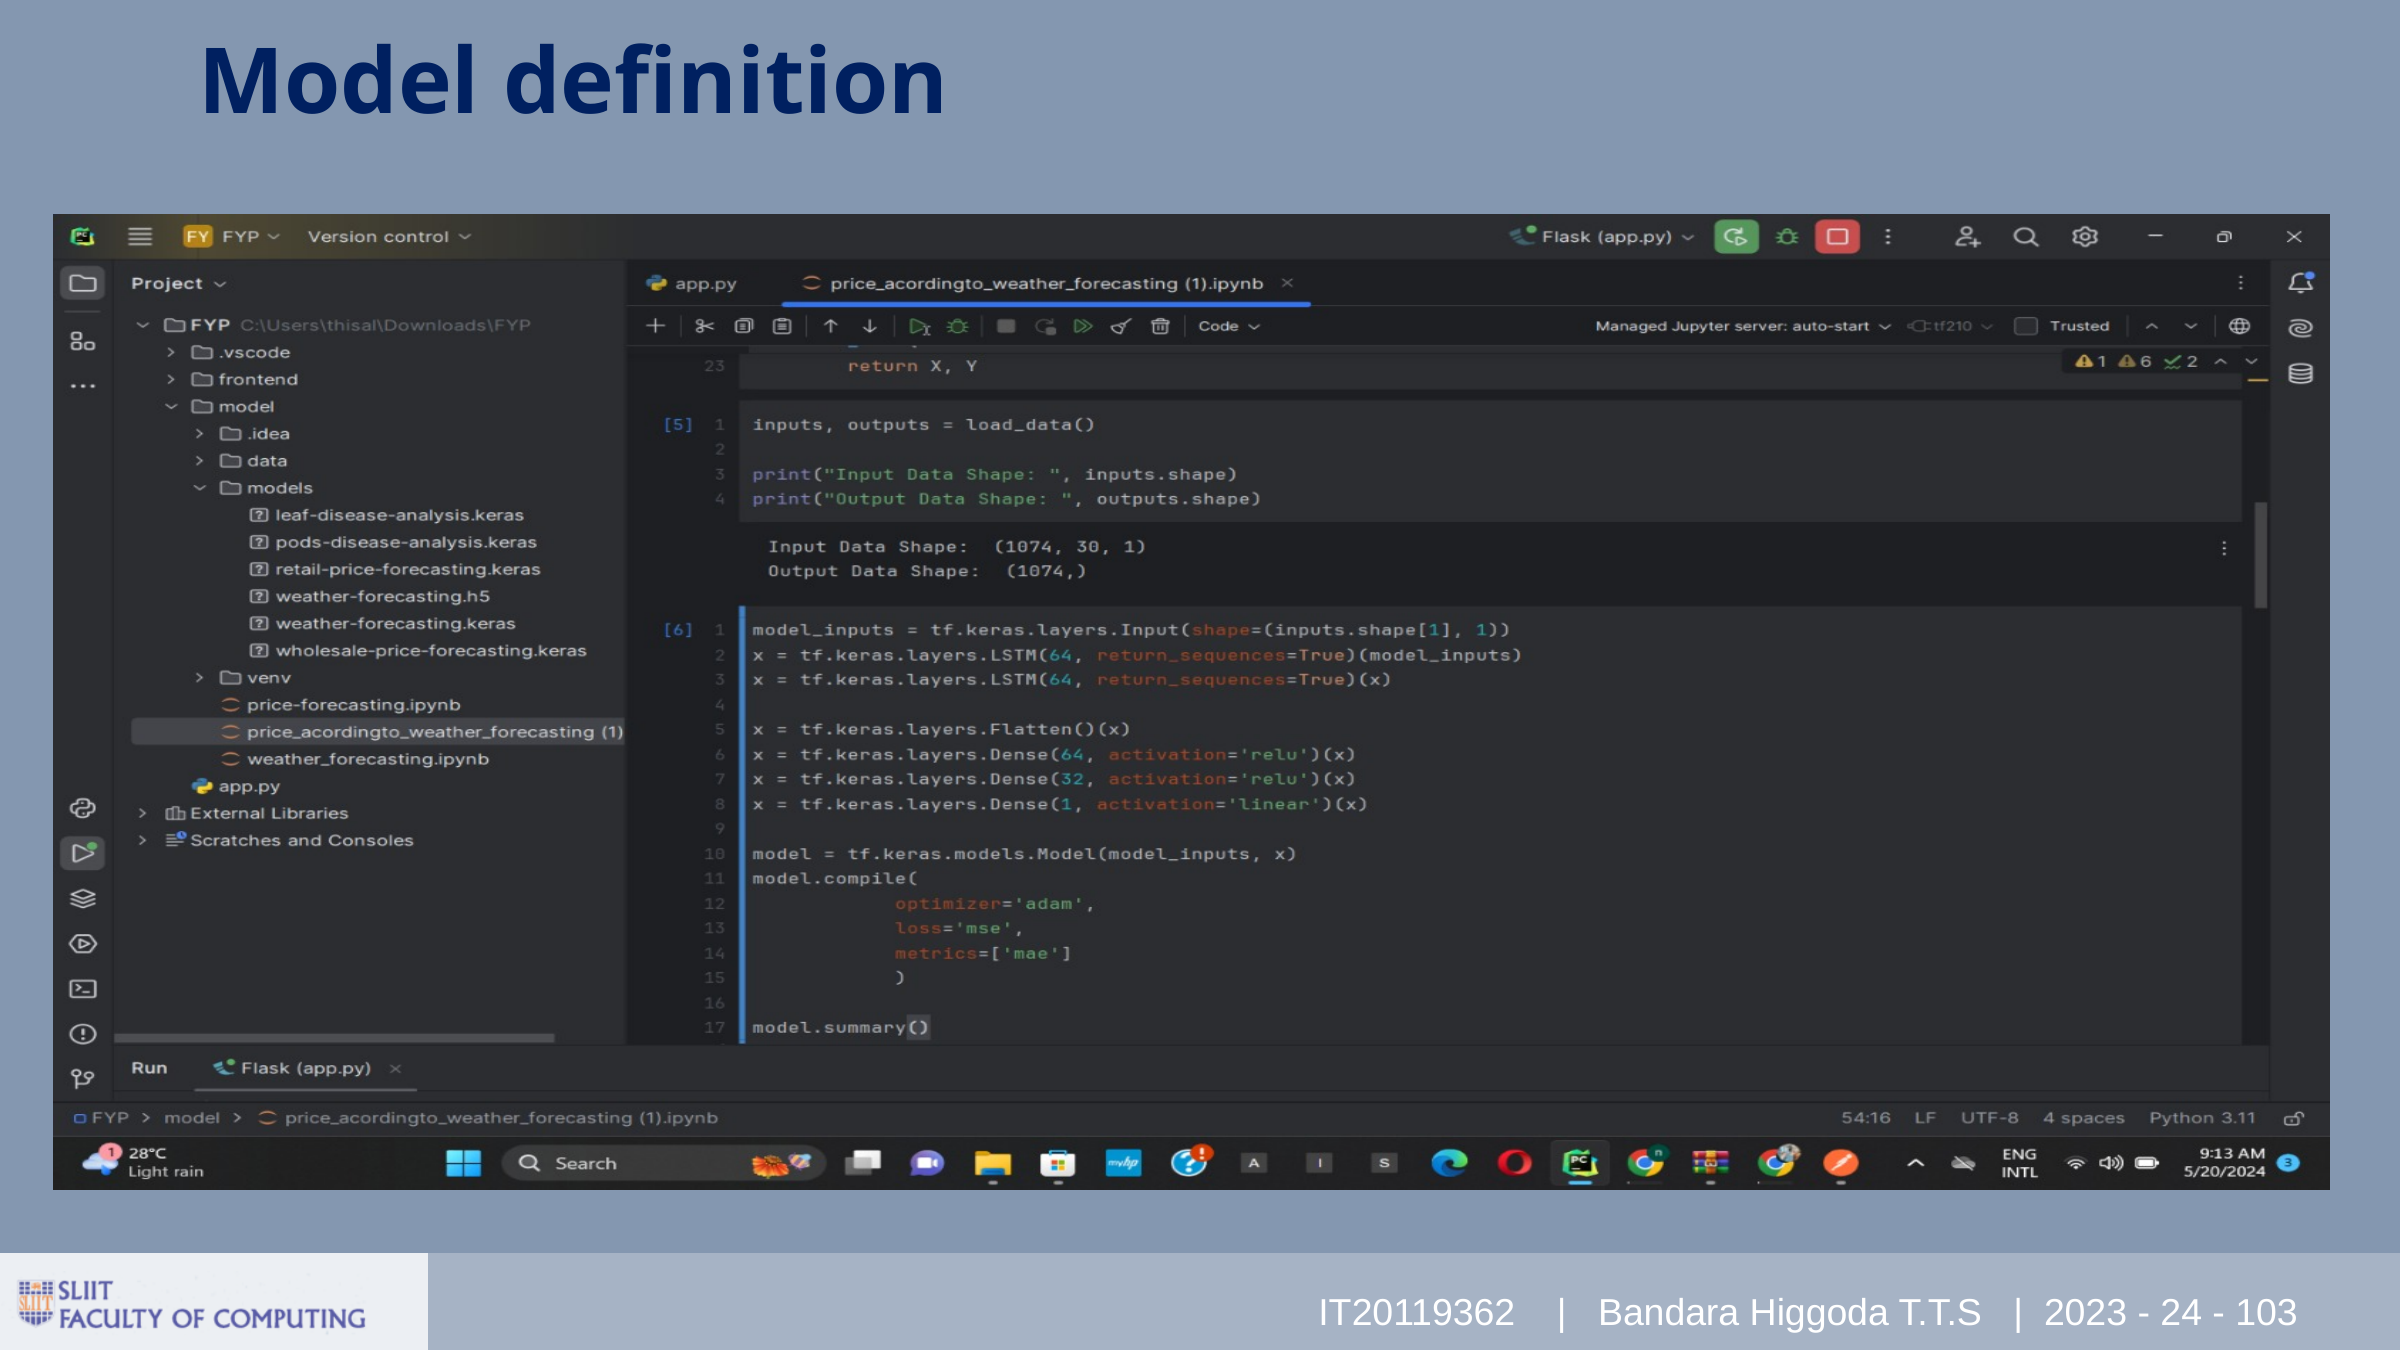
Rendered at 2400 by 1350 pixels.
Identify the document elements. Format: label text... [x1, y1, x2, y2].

picture [53, 214, 2330, 1190]
picture [0, 1253, 2400, 1350]
text_box Model definition [184, 10, 2179, 214]
text_box [0, 0, 2400, 1253]
